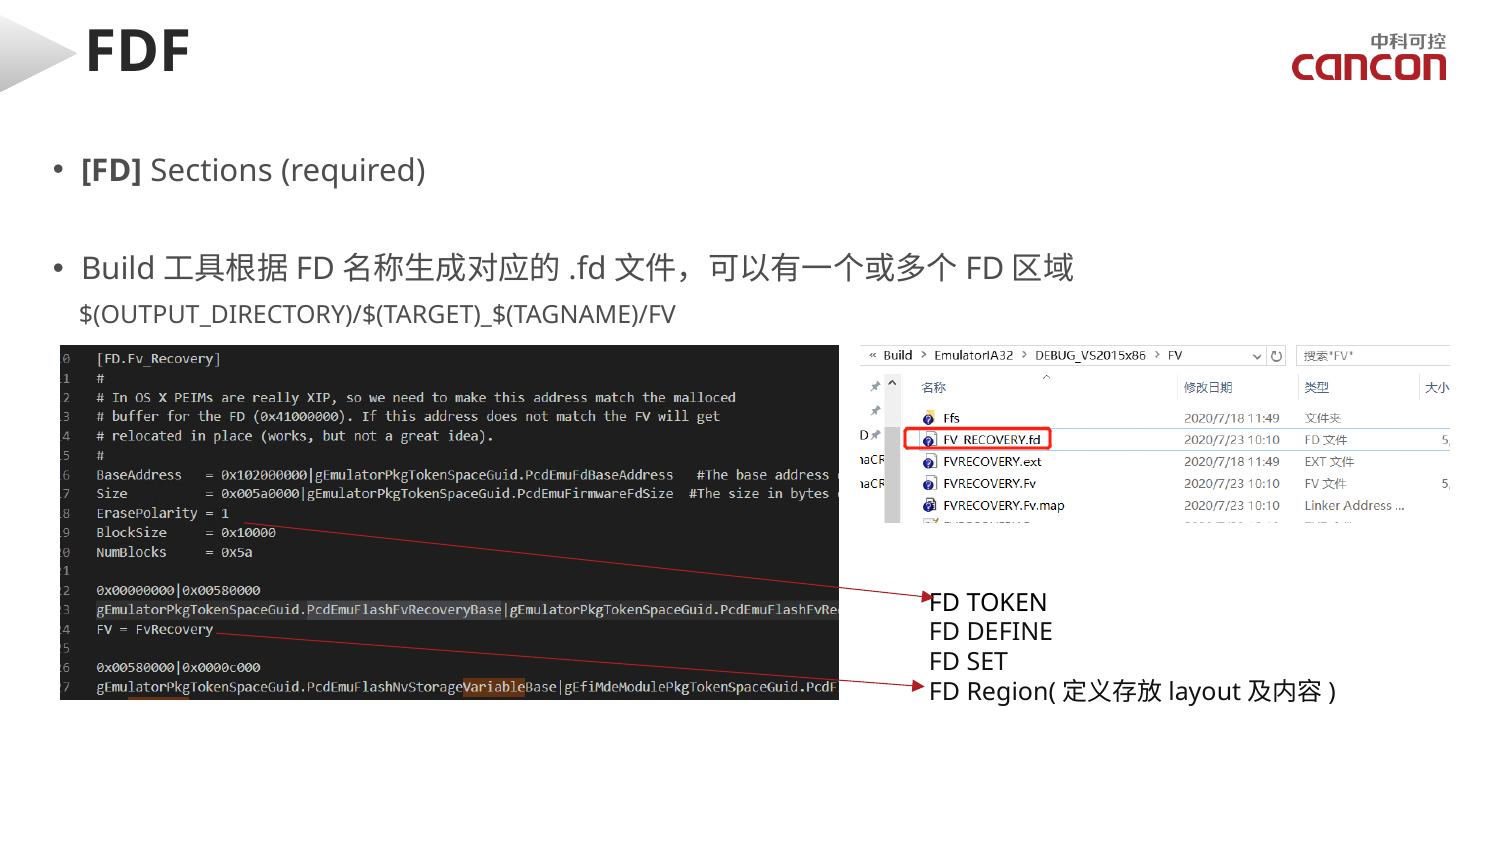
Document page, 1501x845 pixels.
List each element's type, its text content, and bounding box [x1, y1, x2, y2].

list [FD] Sections (required) Build工具根据FD名称生成对应的.fd文件，可以有一个或多个FD区域 $(OUTPUT_DIRECTORY)/$(TARGET)_$(TAGNAME)/FV [41, 148, 1451, 764]
picture [1292, 33, 1446, 80]
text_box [216, 633, 925, 687]
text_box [244, 522, 935, 598]
picture [59, 345, 839, 700]
picture [860, 343, 1451, 523]
text_box FD TOKEN FD DEFINE FD SET FD Region(定义存放layout及内容) [914, 578, 1351, 714]
title FDF [73, 12, 1280, 93]
